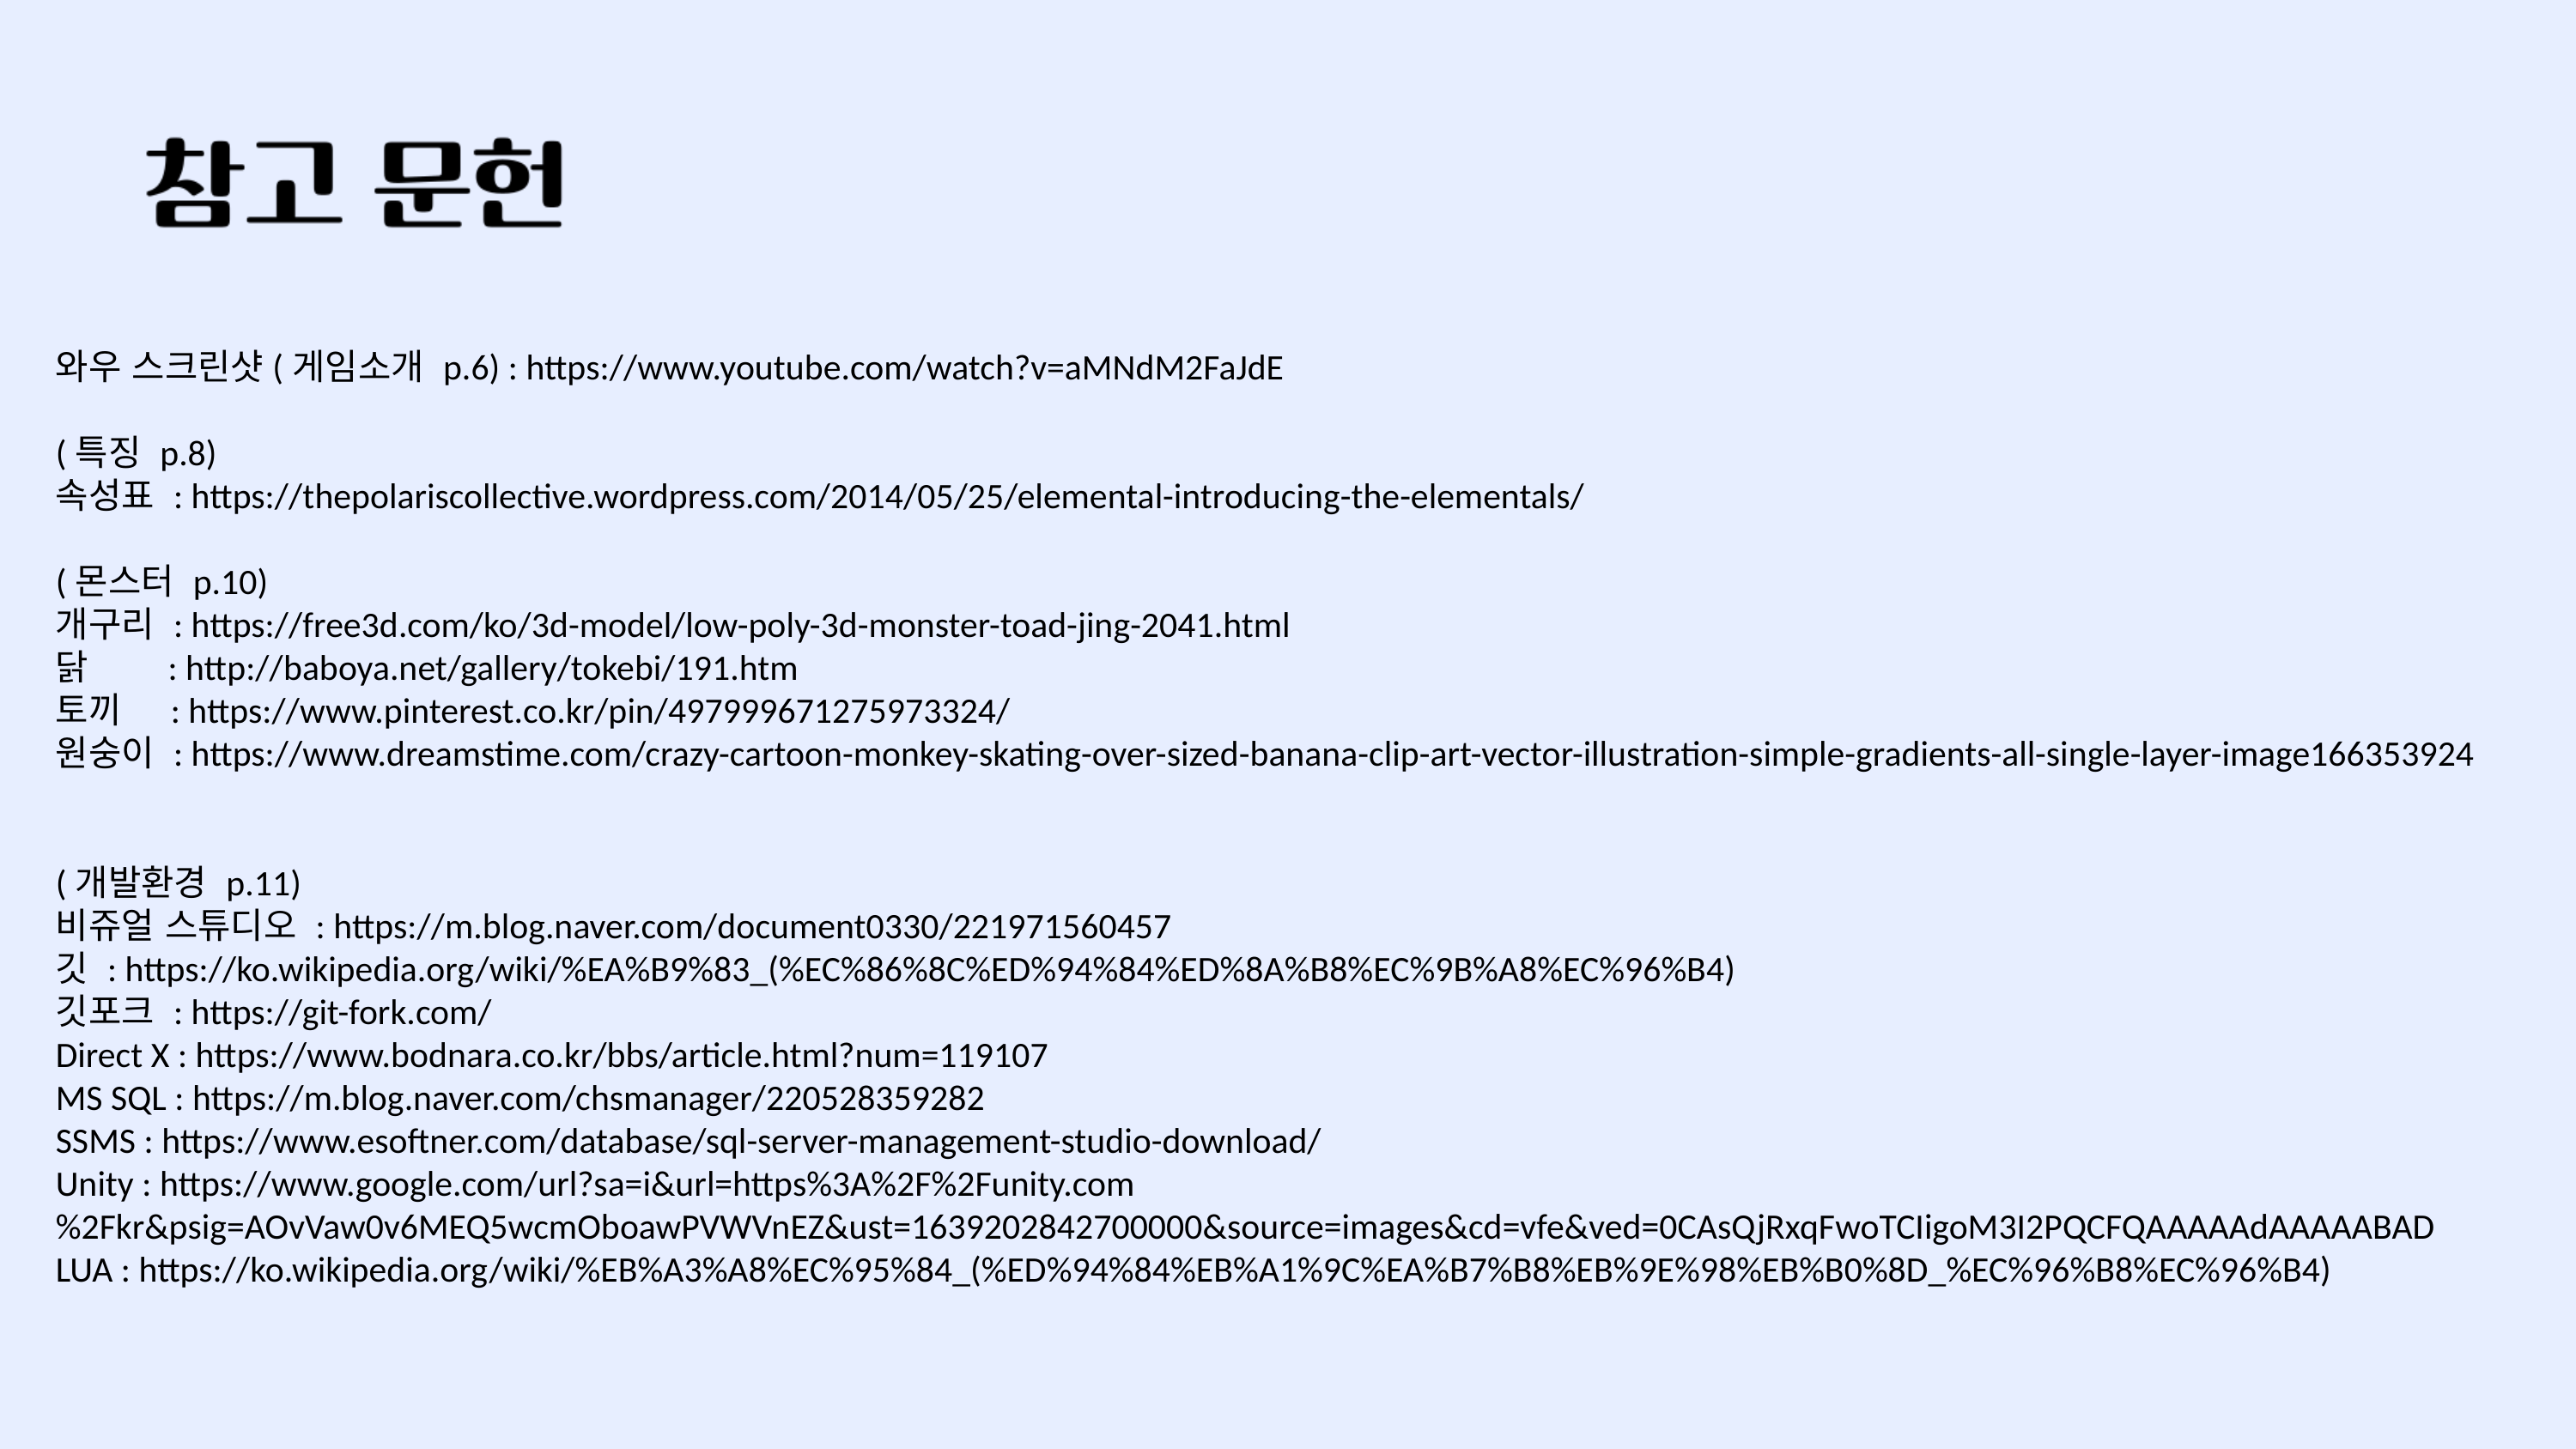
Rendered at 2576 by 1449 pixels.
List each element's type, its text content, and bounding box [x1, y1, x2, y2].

text_box 와우 스크린샷(게임소개 p.6) : https://www.youtube.com/watch?v=aMNdM2FaJdE (특징 p.8) 속성표 : https://thepolariscollective.wordpress.com/2014/05/25/elemental-introducing-the-elementals/ (몬스터 p.10) 개구리 : https://free3d.com/ko/3d-model/low-poly-3d-monster-toad-jing-2041.html 닭 : http://baboya.net/gallery/tokebi/191.htm 토끼 : https://www.pinterest.co.kr/pin/497999671275973324/ 원숭이 : https://www.dreamstime.com/crazy-cartoon-monkey-skating-over-sized-banana-clip-art-vector-illustration-simple-gradients-all-single-layer-image166353924 (개발환경 p.11) 비쥬얼 스튜디오 : https://m.blog.naver.com/document0330/221971560457 깃 : https://ko.wikipedia.org/wiki/%EA%B9%83_(%EC%86%8C%ED%94%84%ED%8A%B8%EC%9B%A8%EC%96%B4) 깃포크 : https://git-fork.com/ Direct X : https://www.bodnara.co.kr/bbs/article.html?num=119107 MS SQL : https://m.blog.naver.com/chsmanager/220528359282 SSMS : https://www.esoftner.com/database/sql-server-management-studio-download/ Unity : https://www.google.com/url?sa=i&url=https%3A%2F%2Funity.com%2Fkr&psig=AOvVaw0v6MEQ5wcmOboawPVWVnEZ&ust=1639202842700000&source=images&cd=vfe&ved=0CAsQjRxqFwoTCIigoM3I2PQCFQAAAAAdAAAAABAD LUA : https://ko.wikipedia.org/wiki/%EB%A3%A8%EC%95%84_(%ED%94%84%EB%A1%9C%EA%B7%B8%EB%9E%98%EB%B0%8D_%EC%96%B8%EC%96%B4) [43, 337, 2533, 1295]
picture [127, 94, 623, 377]
